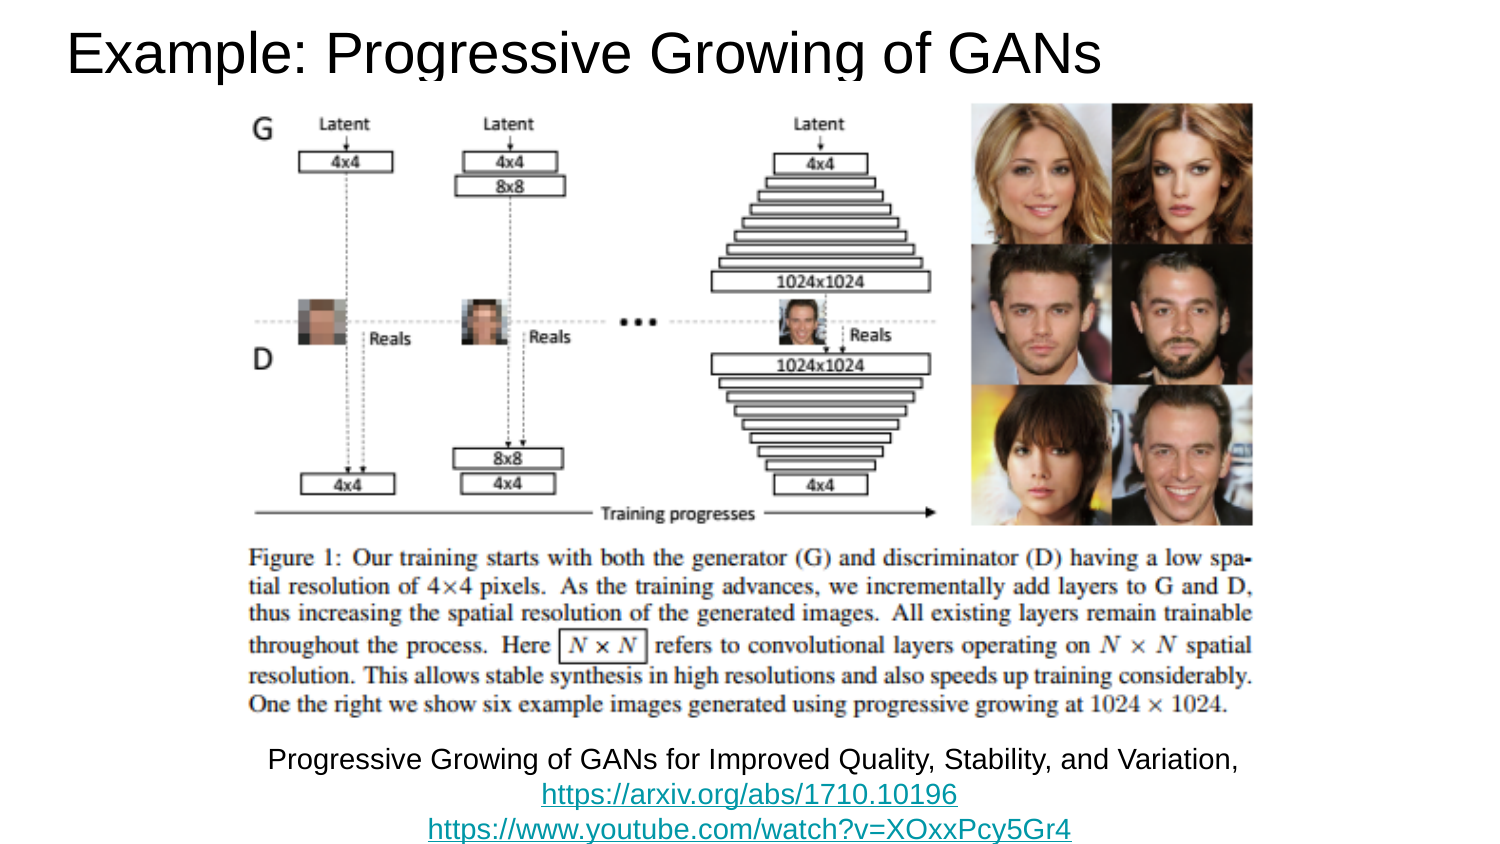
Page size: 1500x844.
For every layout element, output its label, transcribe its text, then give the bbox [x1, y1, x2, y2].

picture [234, 81, 1274, 738]
text_box Progressive Growing of GANs for Improved Quality, Stability, and Variation, https://arxiv.org/abs/1710.10196 https://www.youtube.com/watch?v=XOxxPcy5Gr4 [0, 725, 1500, 844]
title Example: Progressive Growing of GANs [51, 0, 1449, 90]
